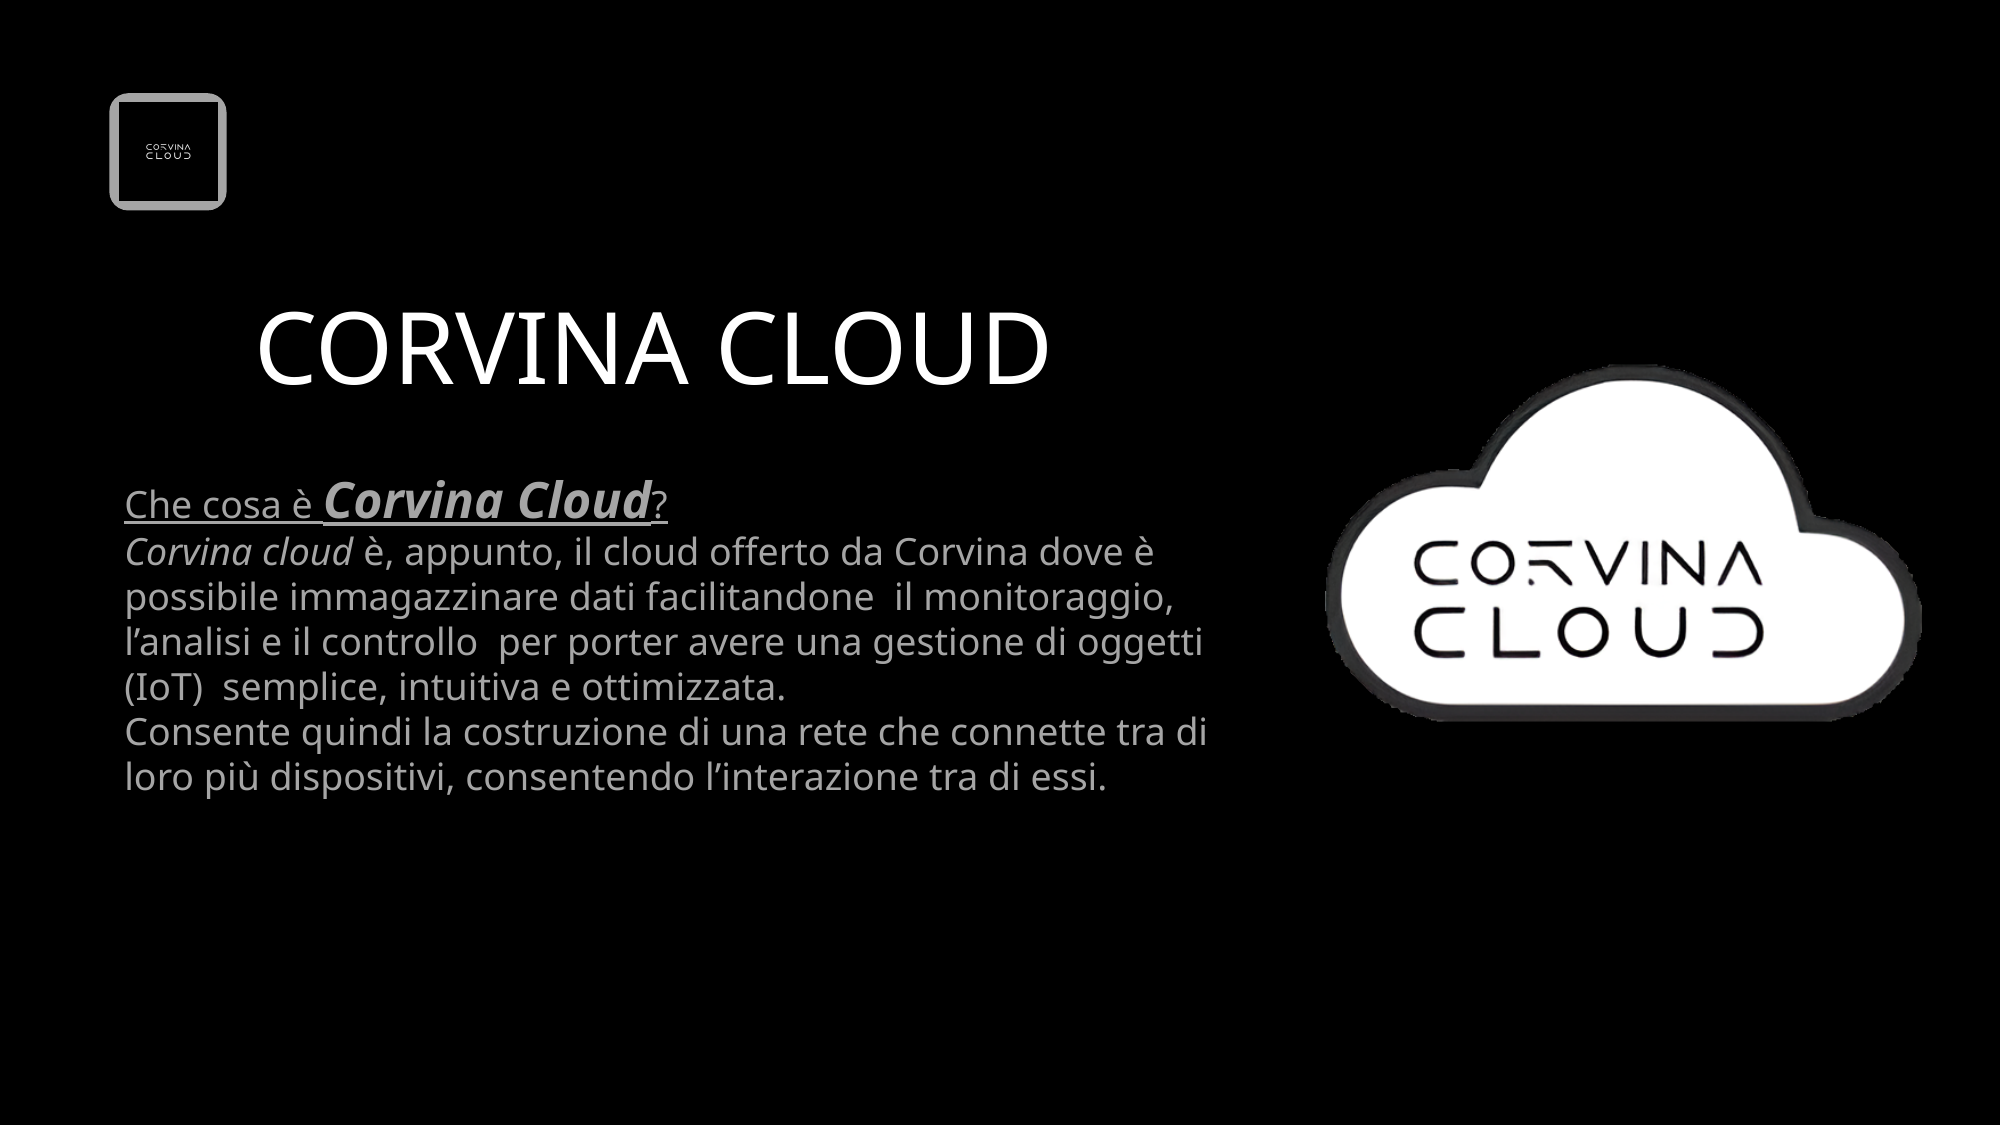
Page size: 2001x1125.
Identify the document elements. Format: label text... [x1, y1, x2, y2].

text_box CORVINA CLOUD [239, 277, 1069, 413]
picture [1317, 345, 1946, 764]
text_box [109, 93, 227, 211]
text_box Che cosa è Corvina Cloud? Corvina cloud è, appunto, il cloud offerto da Corvina dove è possibile immagazzinare dati facilitandone il monitoraggio, l’analisi e il controllo per porter avere una gestione di oggetti (IoT) semplice, intuitiva e ottimizzata. Consente quindi la costruzione di una rete che connette tra di loro più dispositivi, consentendo l’interazione tra di essi. [109, 460, 1260, 806]
